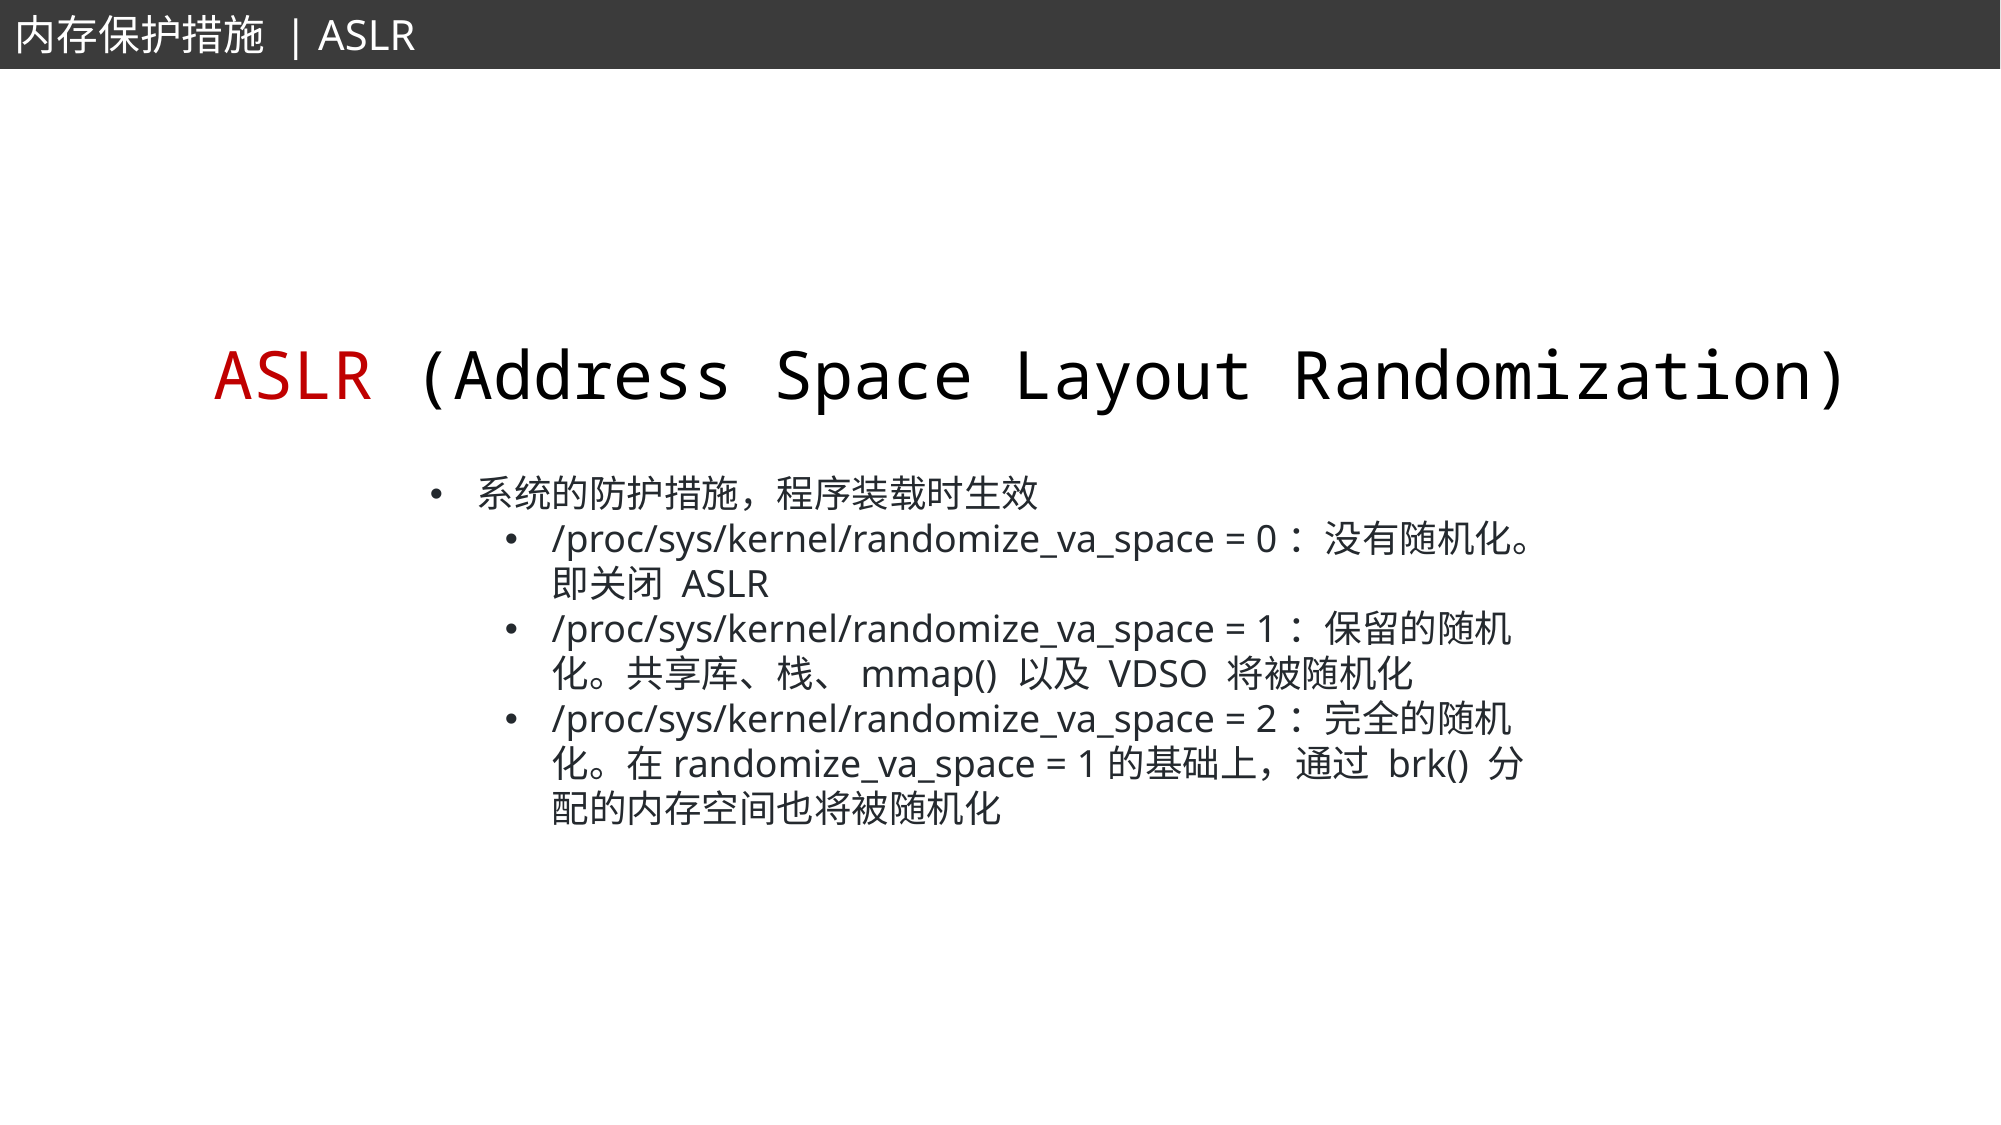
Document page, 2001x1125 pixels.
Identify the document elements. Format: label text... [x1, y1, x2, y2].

text_box 系统的防护措施，程序装载时生效 /proc/sys/kernel/randomize_va_space = 0：没有随机化。即关闭 ASLR /proc/sys/kernel/randomize_va_space = 1：保留的随机化。共享库、栈、mmap() 以及 VDSO 将被随机化 /proc/sys/kernel/randomize_va_space = 2：完全的随机化。在randomize_va_space = 1的基础上，通过 brk() 分配的内存空间也将被随机化 [415, 373, 1553, 973]
text_box 内存保护措施 | ASLR [0, 1, 925, 67]
text_box ASLR (Address Space Layout Randomization) [198, 325, 1869, 420]
